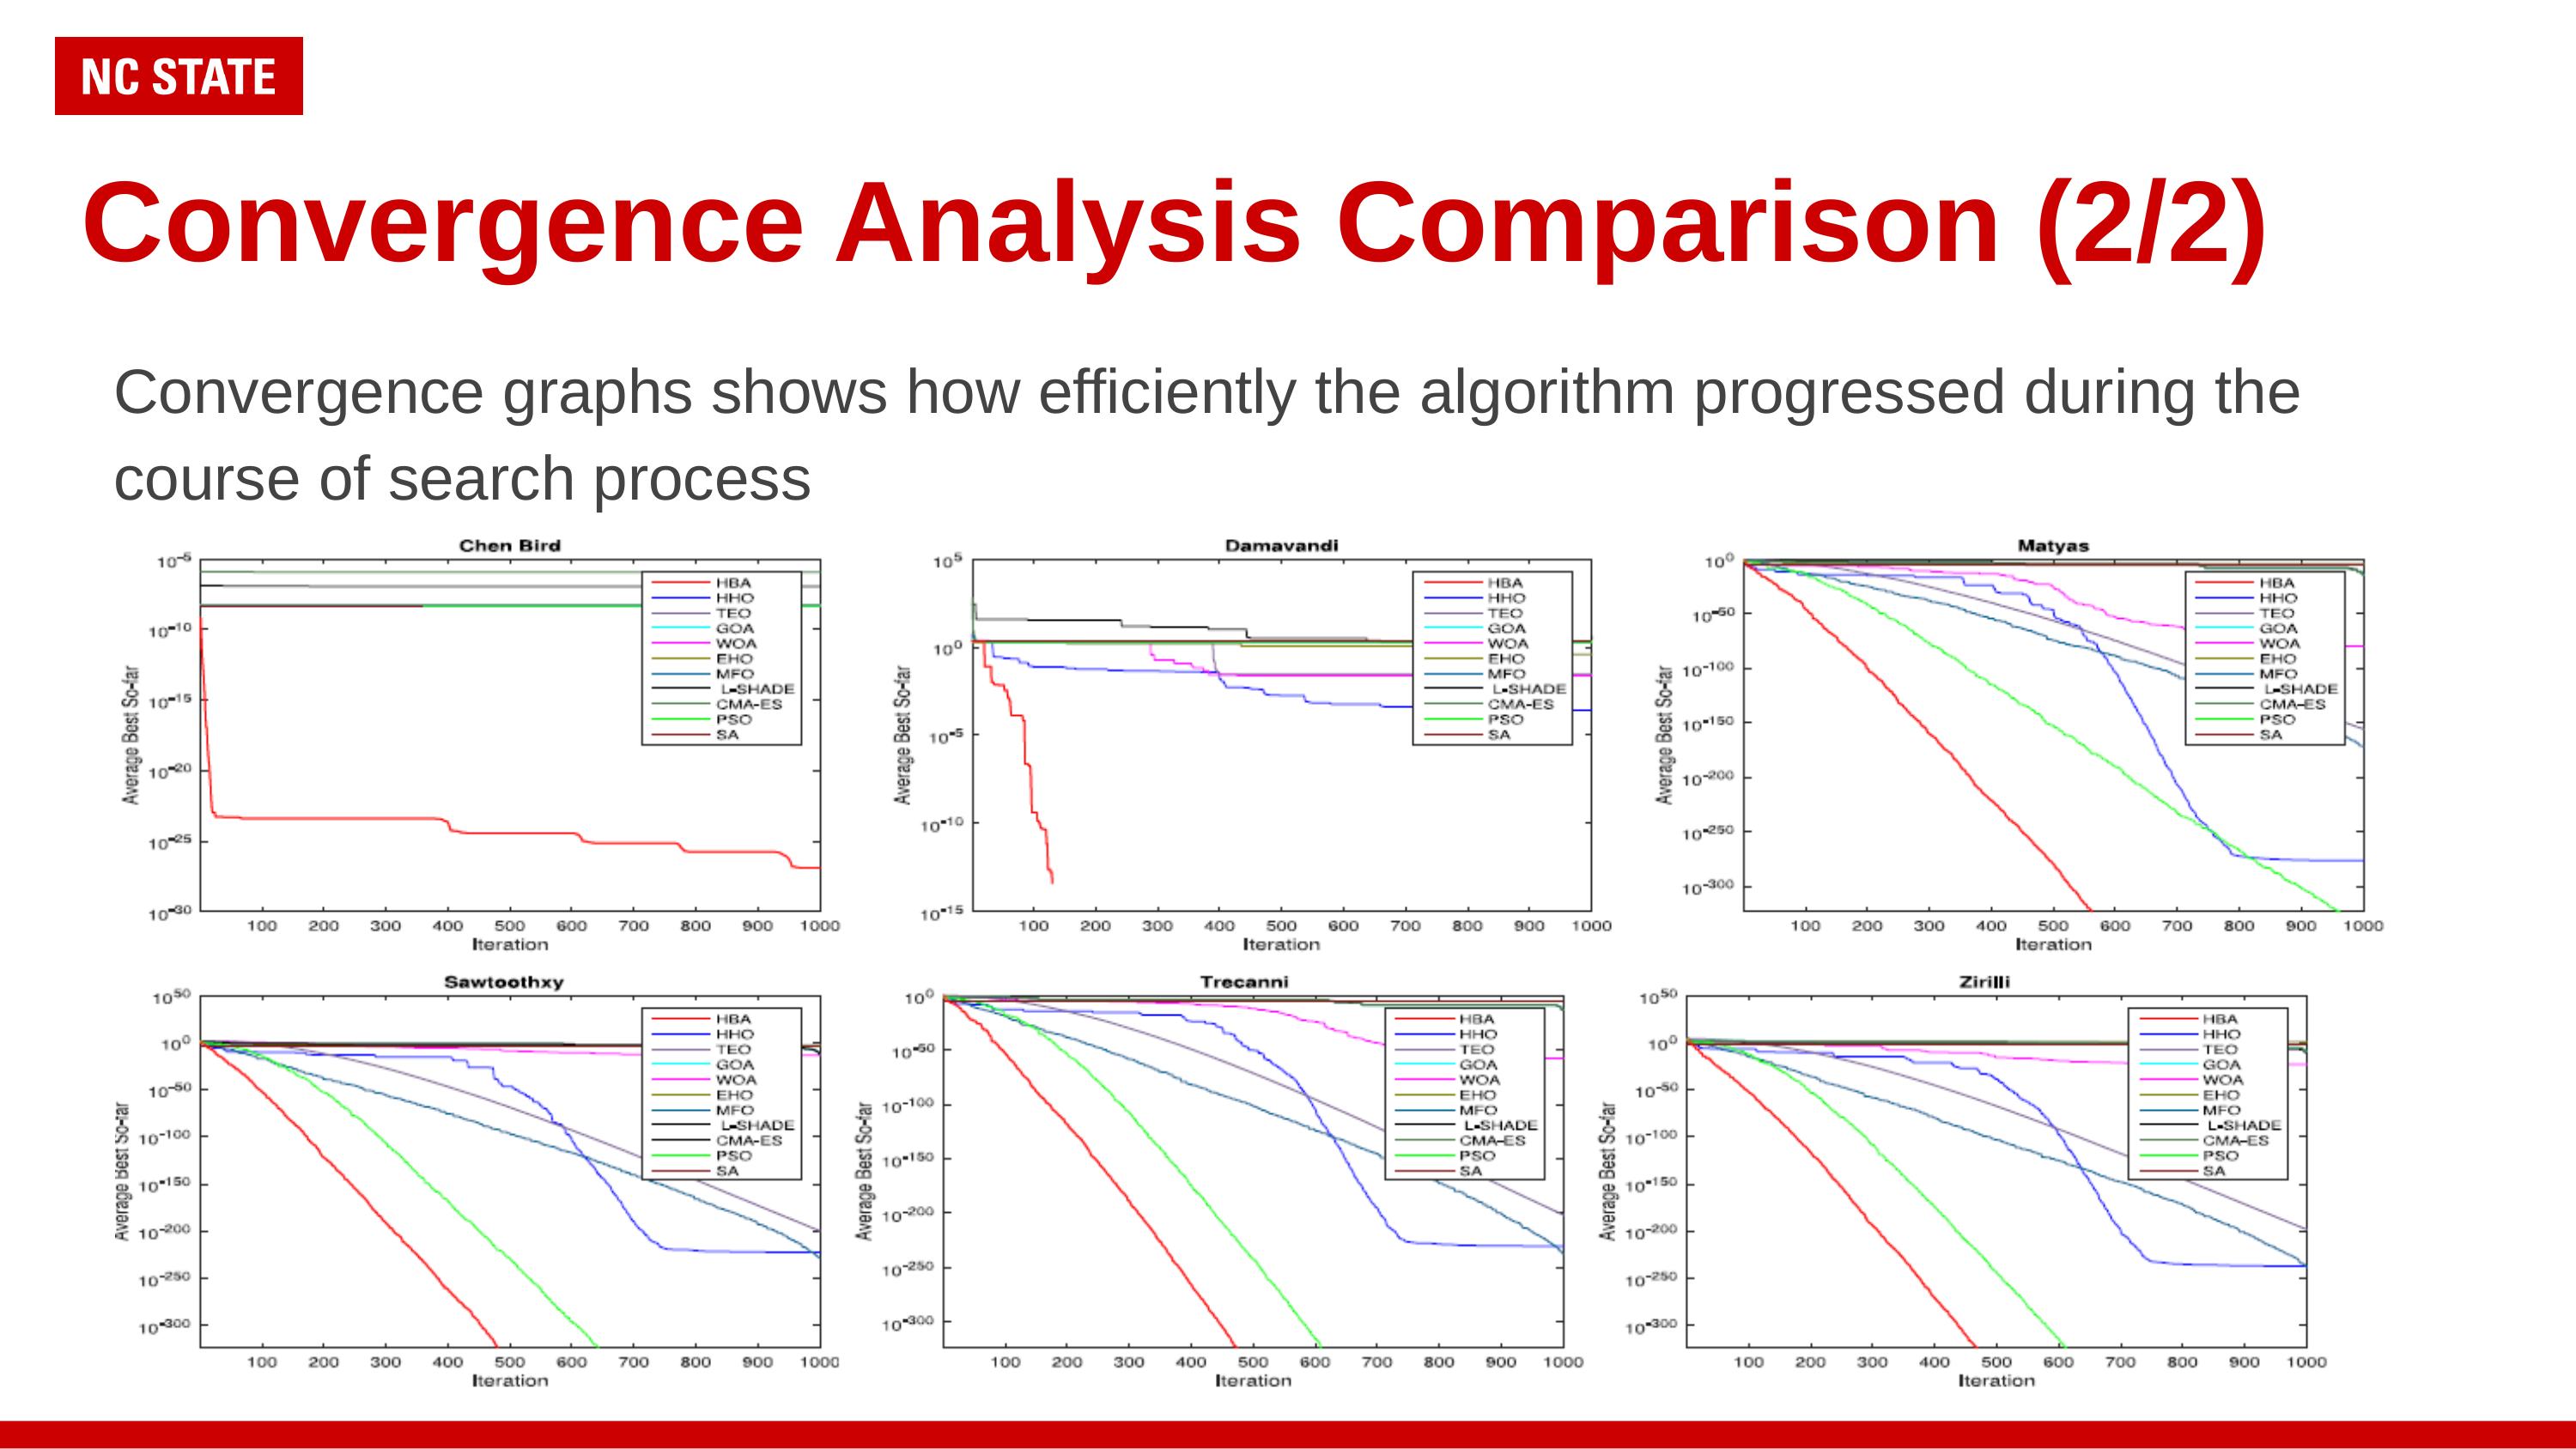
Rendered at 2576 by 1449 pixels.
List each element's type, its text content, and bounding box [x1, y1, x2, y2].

picture [55, 37, 303, 115]
picture [114, 517, 2397, 1414]
title Convergence Analysis Comparison (2/2) [55, 120, 2457, 298]
list Convergence graphs shows how efficiently the algorithm progressed during the course of search process [88, 313, 2488, 1276]
